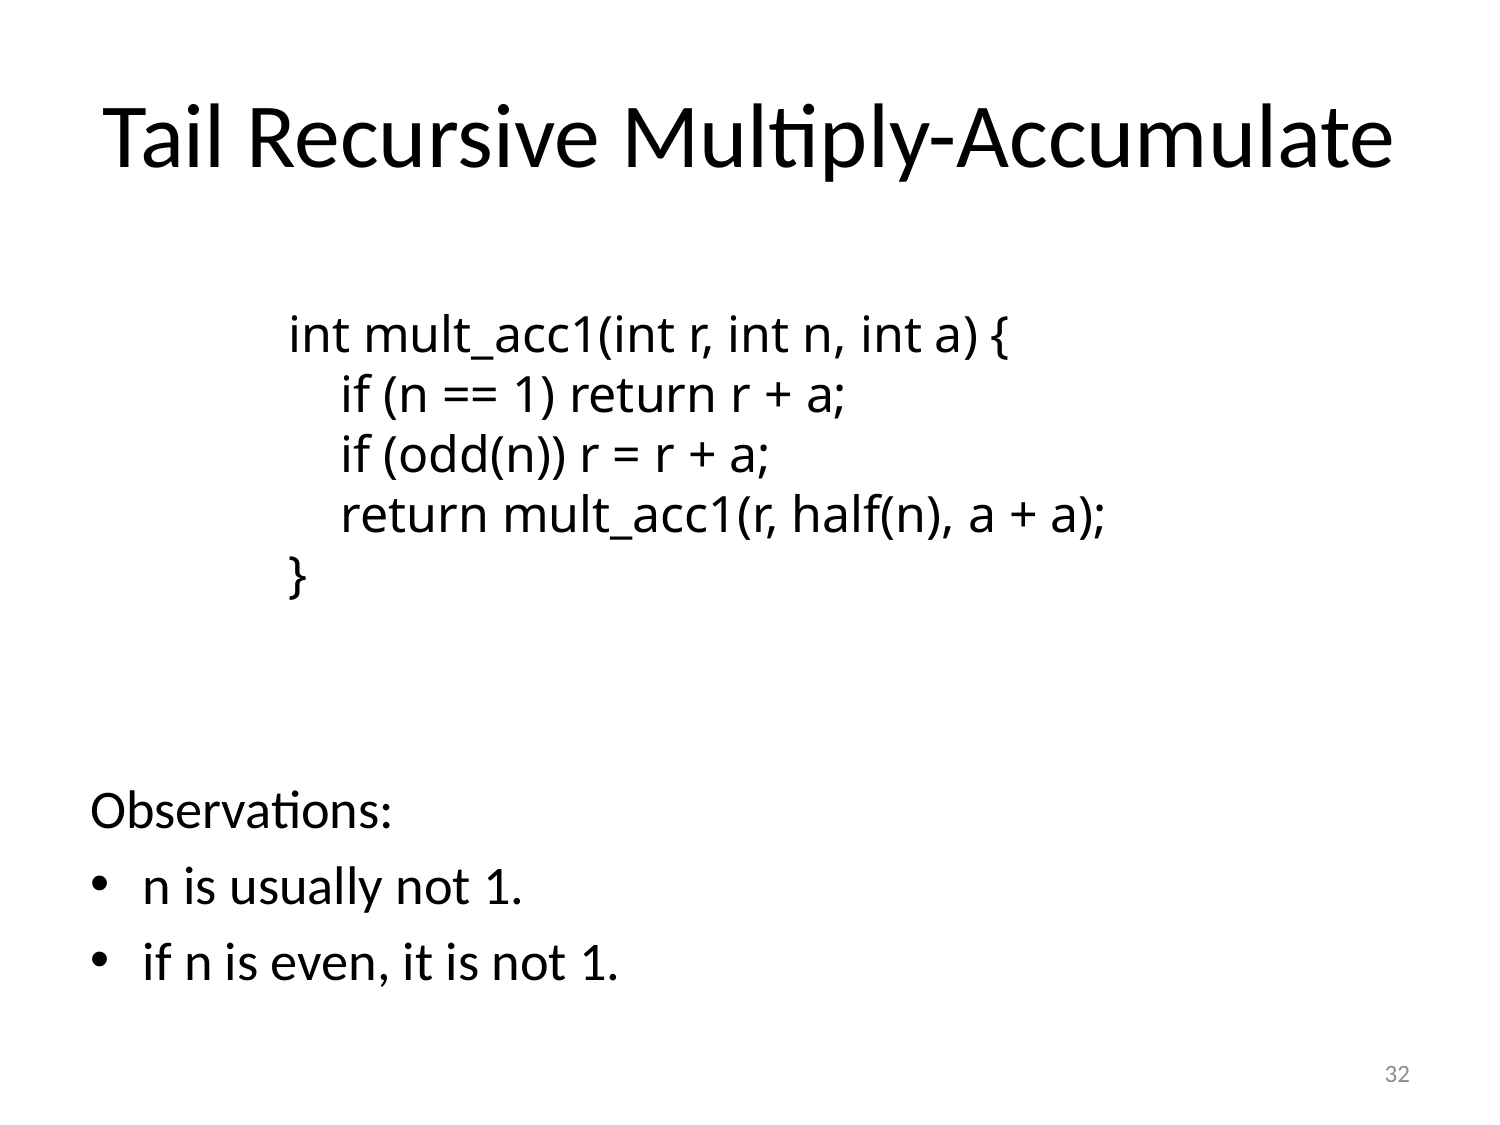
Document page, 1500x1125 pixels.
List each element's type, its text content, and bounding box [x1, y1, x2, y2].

slide_number 32 [1074, 1042, 1425, 1103]
list Observations: n is usually not 1. if n is even, it is not 1. [75, 262, 1425, 1005]
text_box int mult_acc1(int r, int n, int a) { if (n == 1) return r + a; if (odd(n)) r = r + a; return mult_acc1(r, half(n), a + a); } [273, 295, 1123, 611]
title Tail Recursive Multiply-Accumulate [75, 37, 1425, 225]
